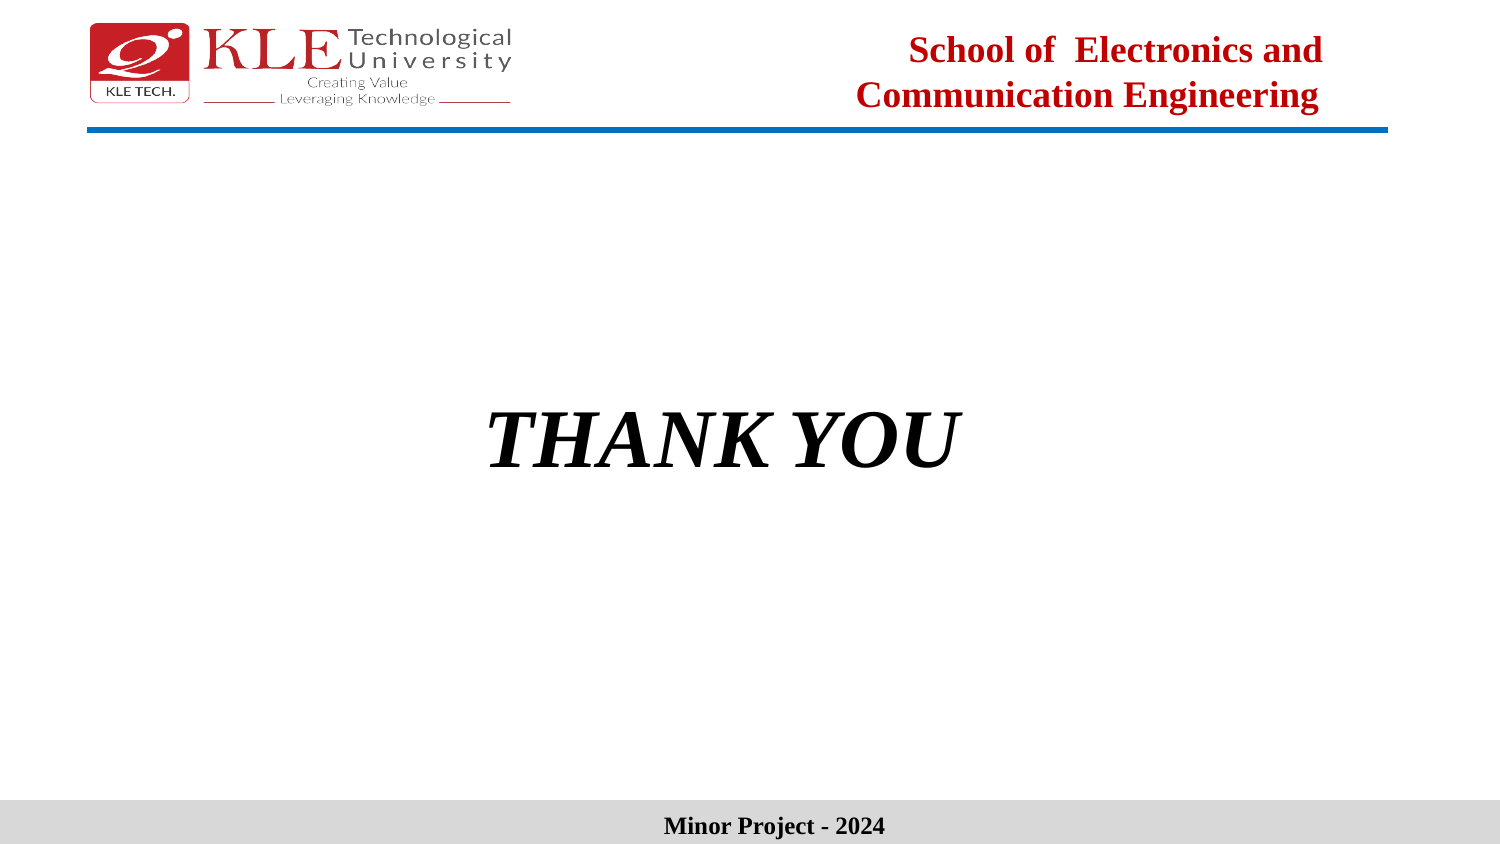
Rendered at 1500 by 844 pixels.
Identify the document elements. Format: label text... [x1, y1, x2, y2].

text_box School of Electronics and Communication Engineering [774, 17, 1400, 121]
picture [89, 18, 516, 107]
text_box Minor Project - 2024 [499, 795, 1050, 844]
text_box [0, 800, 499, 844]
text_box THANK YOU [468, 376, 1032, 481]
text_box [1050, 800, 1500, 844]
